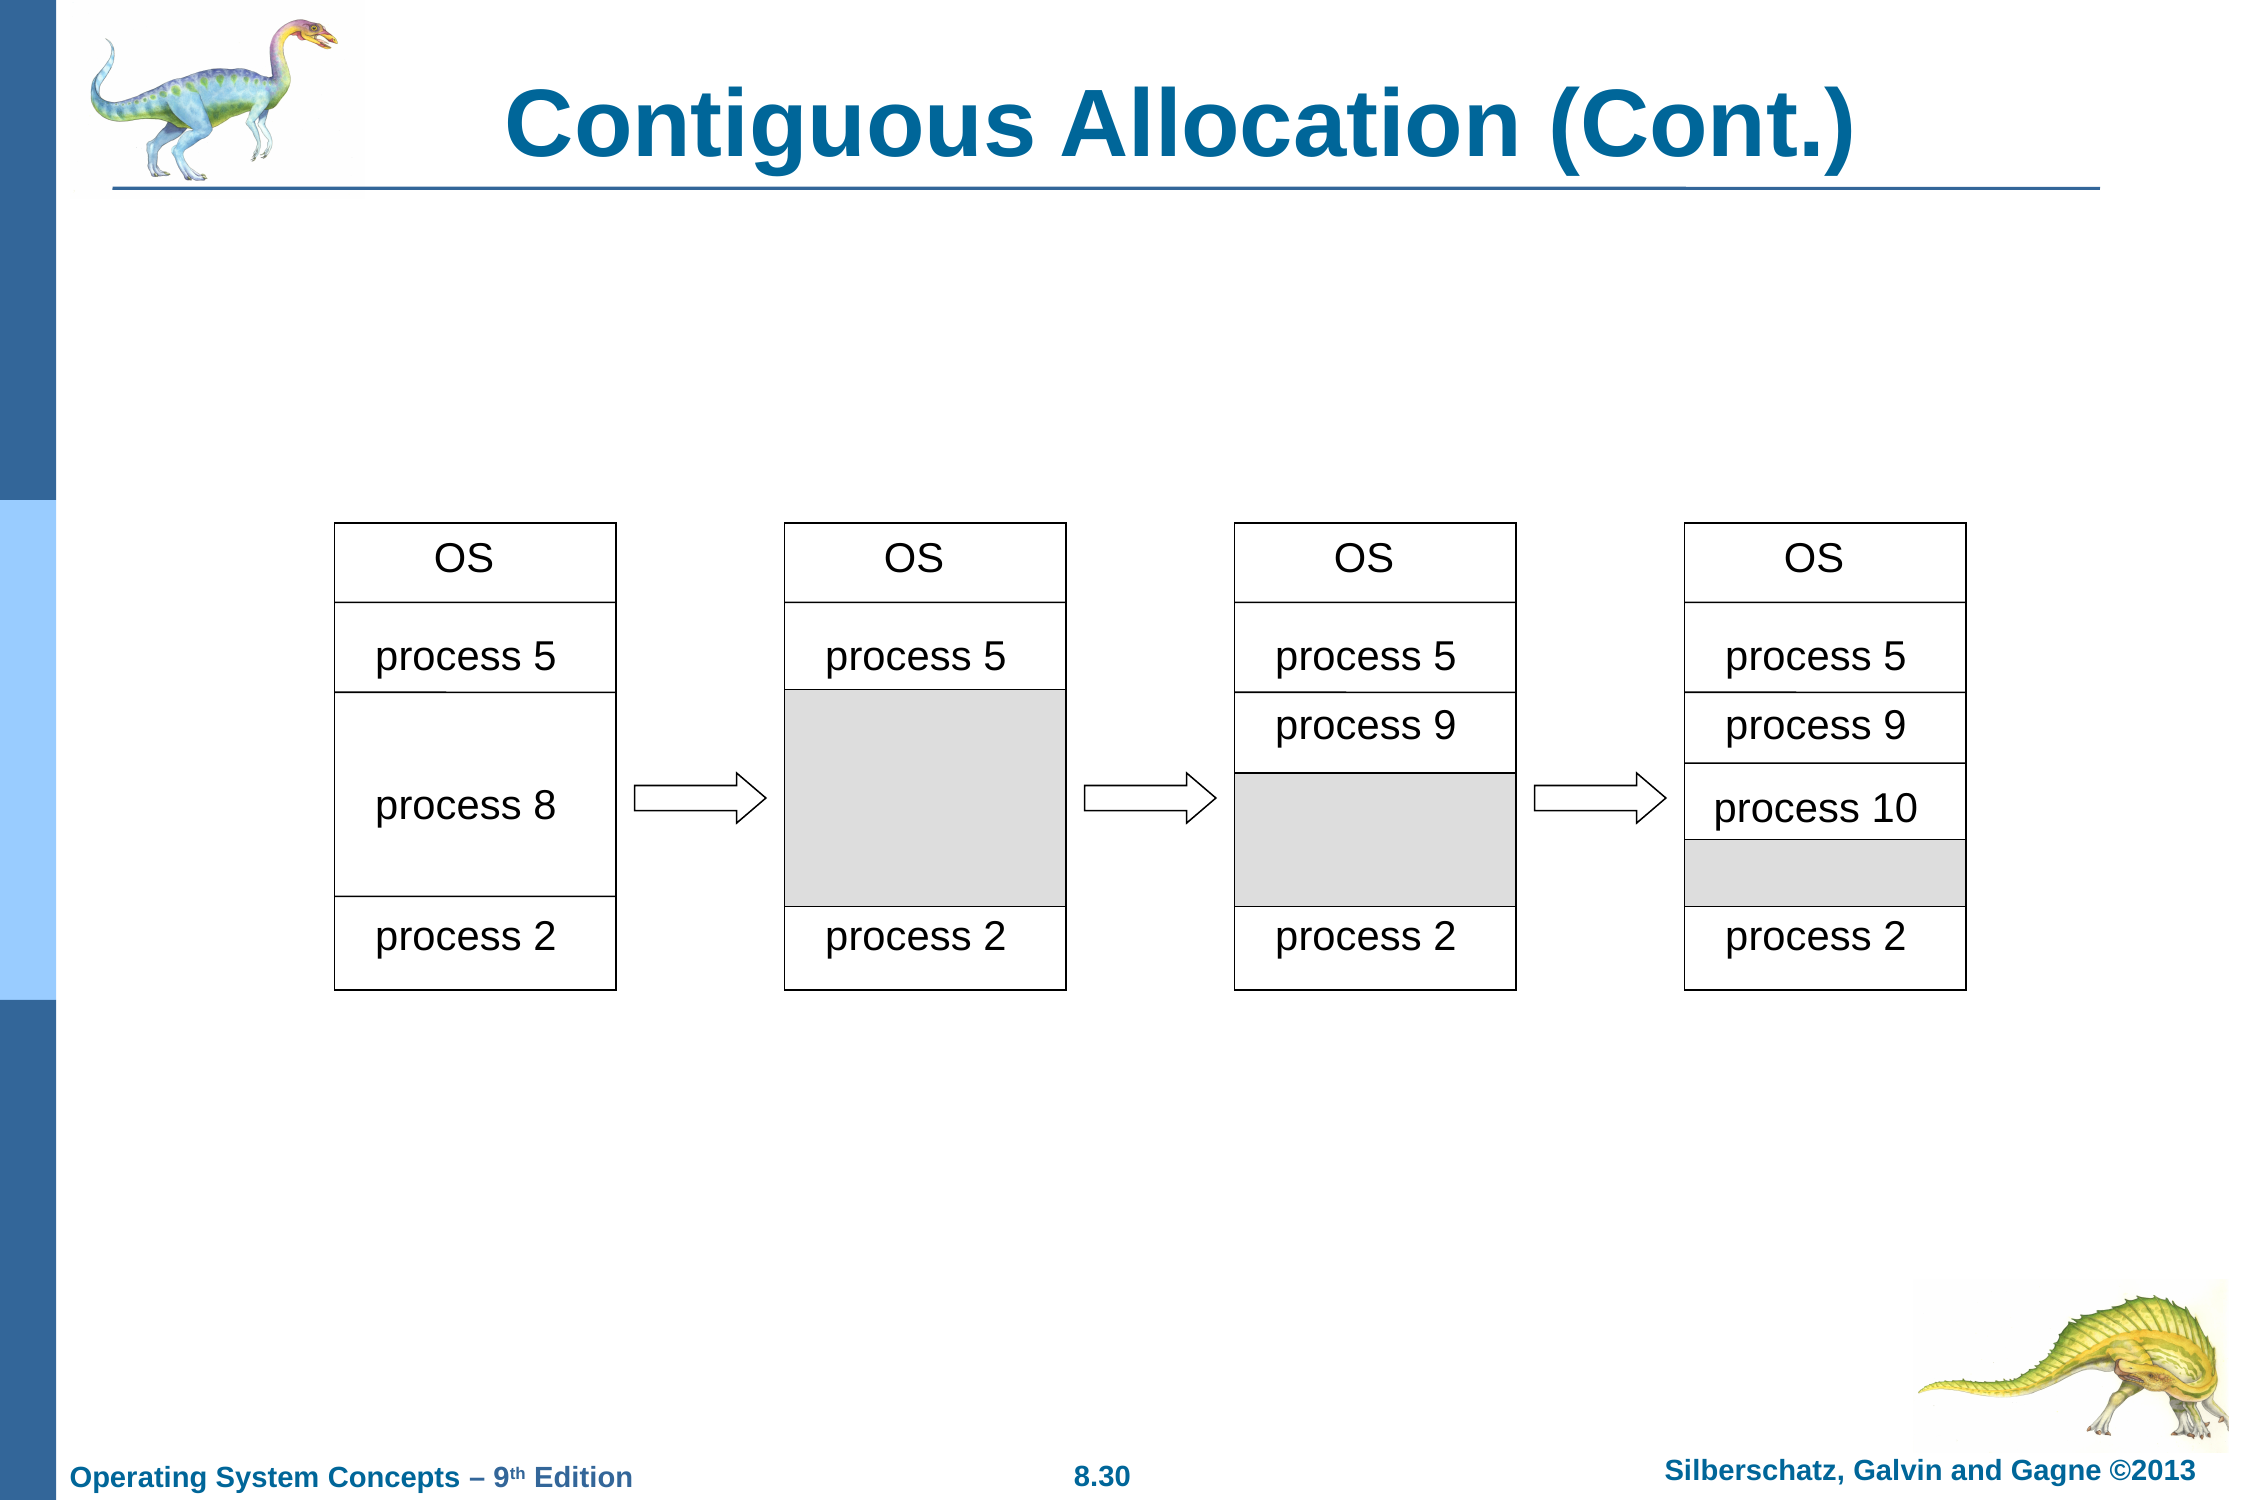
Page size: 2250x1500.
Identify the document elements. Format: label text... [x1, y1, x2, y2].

picture [70, 0, 365, 199]
picture [1913, 1279, 2229, 1453]
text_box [334, 519, 1967, 991]
title Contiguous Allocation (Cont.) [225, 60, 2138, 187]
